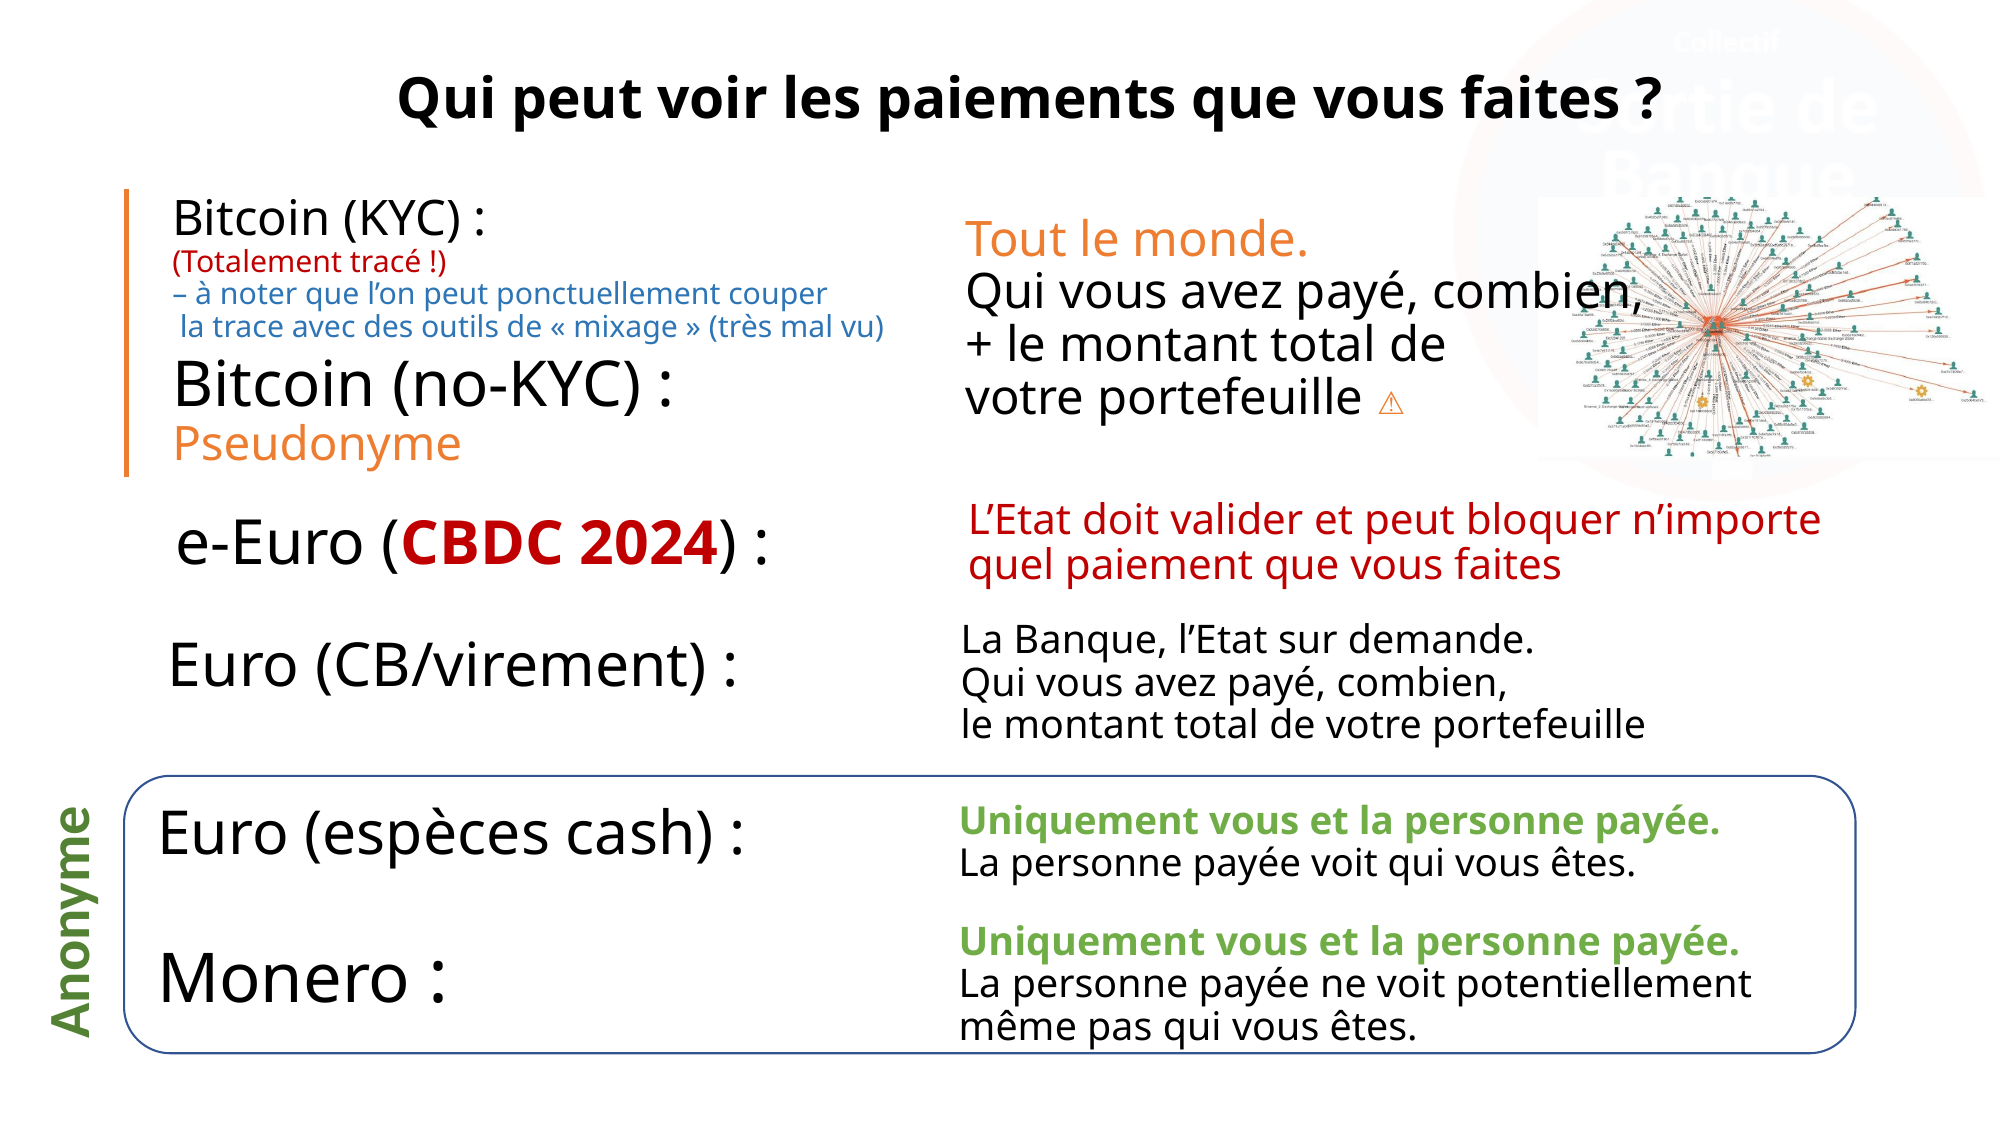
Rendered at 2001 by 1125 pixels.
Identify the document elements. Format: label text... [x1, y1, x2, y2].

text_box [123, 774, 1857, 1055]
text_box e-Euro (CBDC 2024) : [160, 477, 808, 613]
text_box L’Etat doit valider et peut bloquer n’importe quel paiement que vous faites [952, 490, 1845, 598]
text_box Uniquement vous et la personne payée. La personne payée ne voit potentiellement même pas qui vous êtes. [943, 1055, 1810, 1060]
picture [1538, 197, 2000, 461]
text_box Bitcoin (KYC) : (Totalement tracé !) – à noter que l’on peut ponctuellement couper la trace avec des outils de « mixage » (très mal vu) [157, 183, 926, 354]
text_box Anonyme [23, 751, 109, 1054]
text_box Euro (espèces cash) : [142, 767, 789, 783]
text_box La Banque, l’Etat sur demande. Qui vous avez payé, combien, le montant total de votre portefeuille [945, 609, 1773, 758]
text_box Qui peut voir les paiements que vous faites ? [381, 33, 1689, 168]
text_box Tout le monde. Qui vous avez payé, combien, + le montant total de votre portefeuille ⚠️ [950, 205, 1538, 434]
text_box Euro (CB/virement) : [152, 598, 771, 734]
text_box Bitcoin (no-KYC) : Pseudonyme [157, 343, 808, 479]
